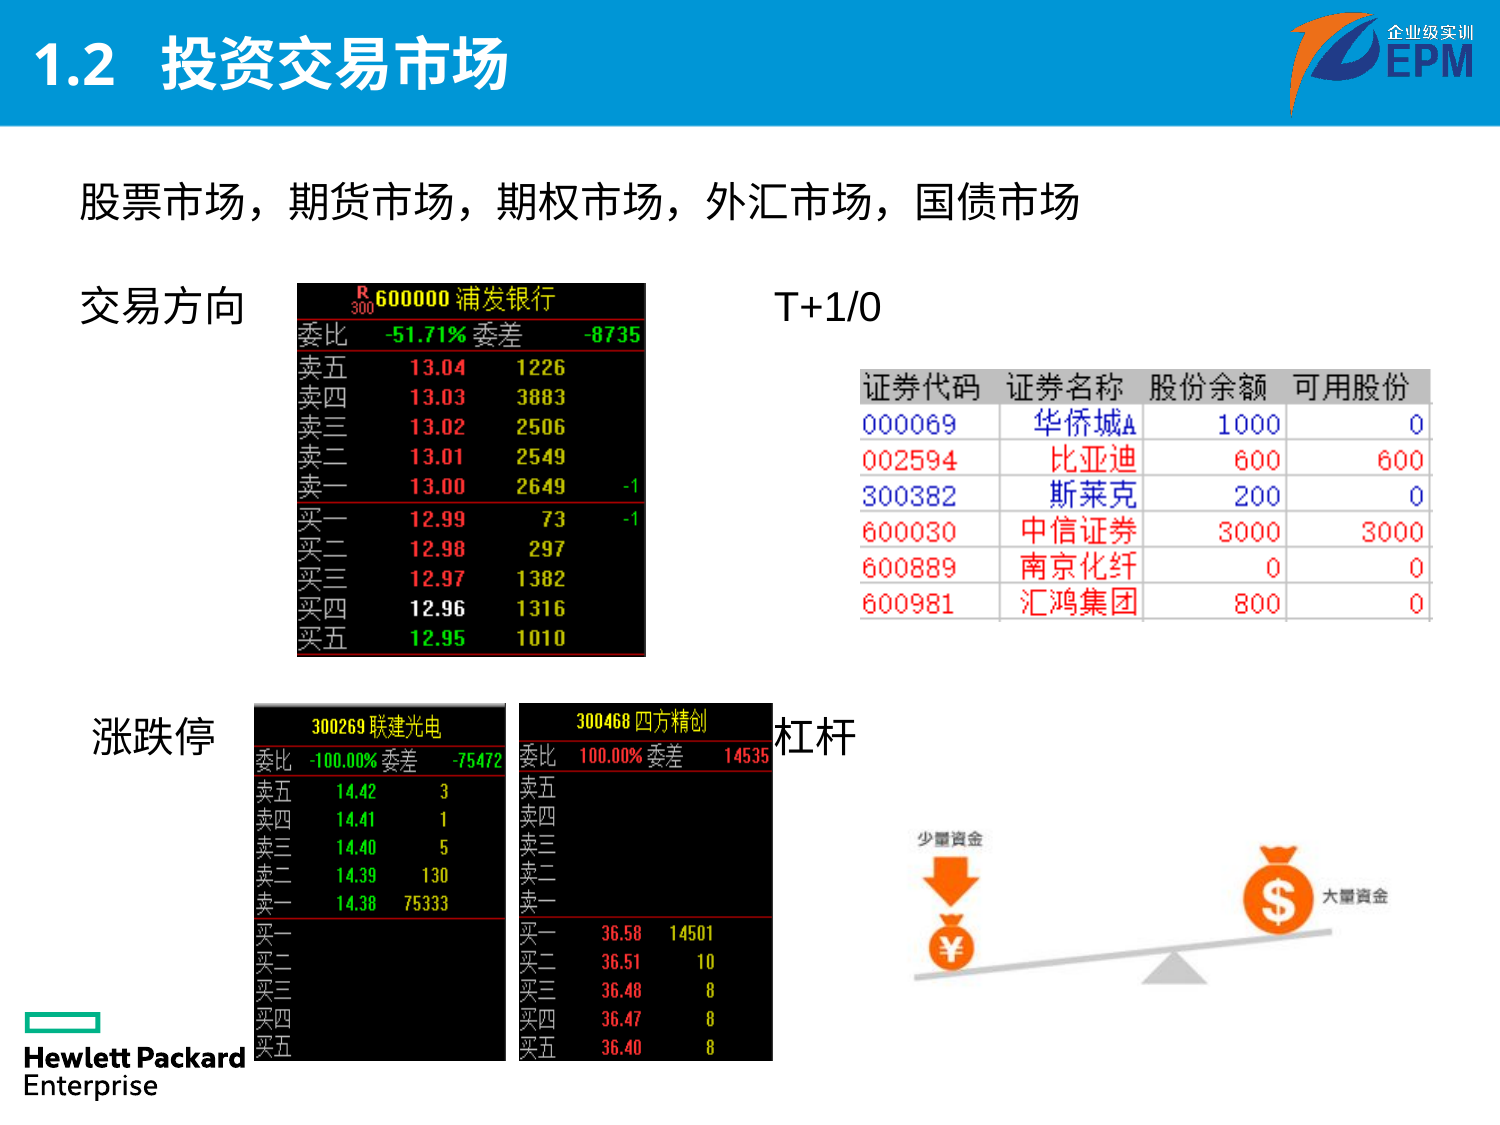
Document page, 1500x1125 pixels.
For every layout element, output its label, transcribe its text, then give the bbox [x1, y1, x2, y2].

text_box 杠杆 [773, 703, 992, 769]
text_box 涨跌停 [76, 703, 254, 769]
picture [0, 126, 1500, 1125]
picture [1388, 45, 1409, 76]
text_box 股票市场，期货市场，期权市场，外汇市场，国债市场 [64, 168, 1291, 234]
title 1.2 投资交易市场 [17, 0, 1056, 125]
picture [1428, 26, 1432, 37]
picture [1447, 26, 1451, 37]
picture [1443, 45, 1471, 76]
picture [1416, 45, 1437, 76]
text_box 交易方向 [64, 272, 298, 337]
picture [1291, 13, 1368, 112]
picture [1312, 21, 1379, 80]
text_box T+1/0 [759, 272, 992, 337]
